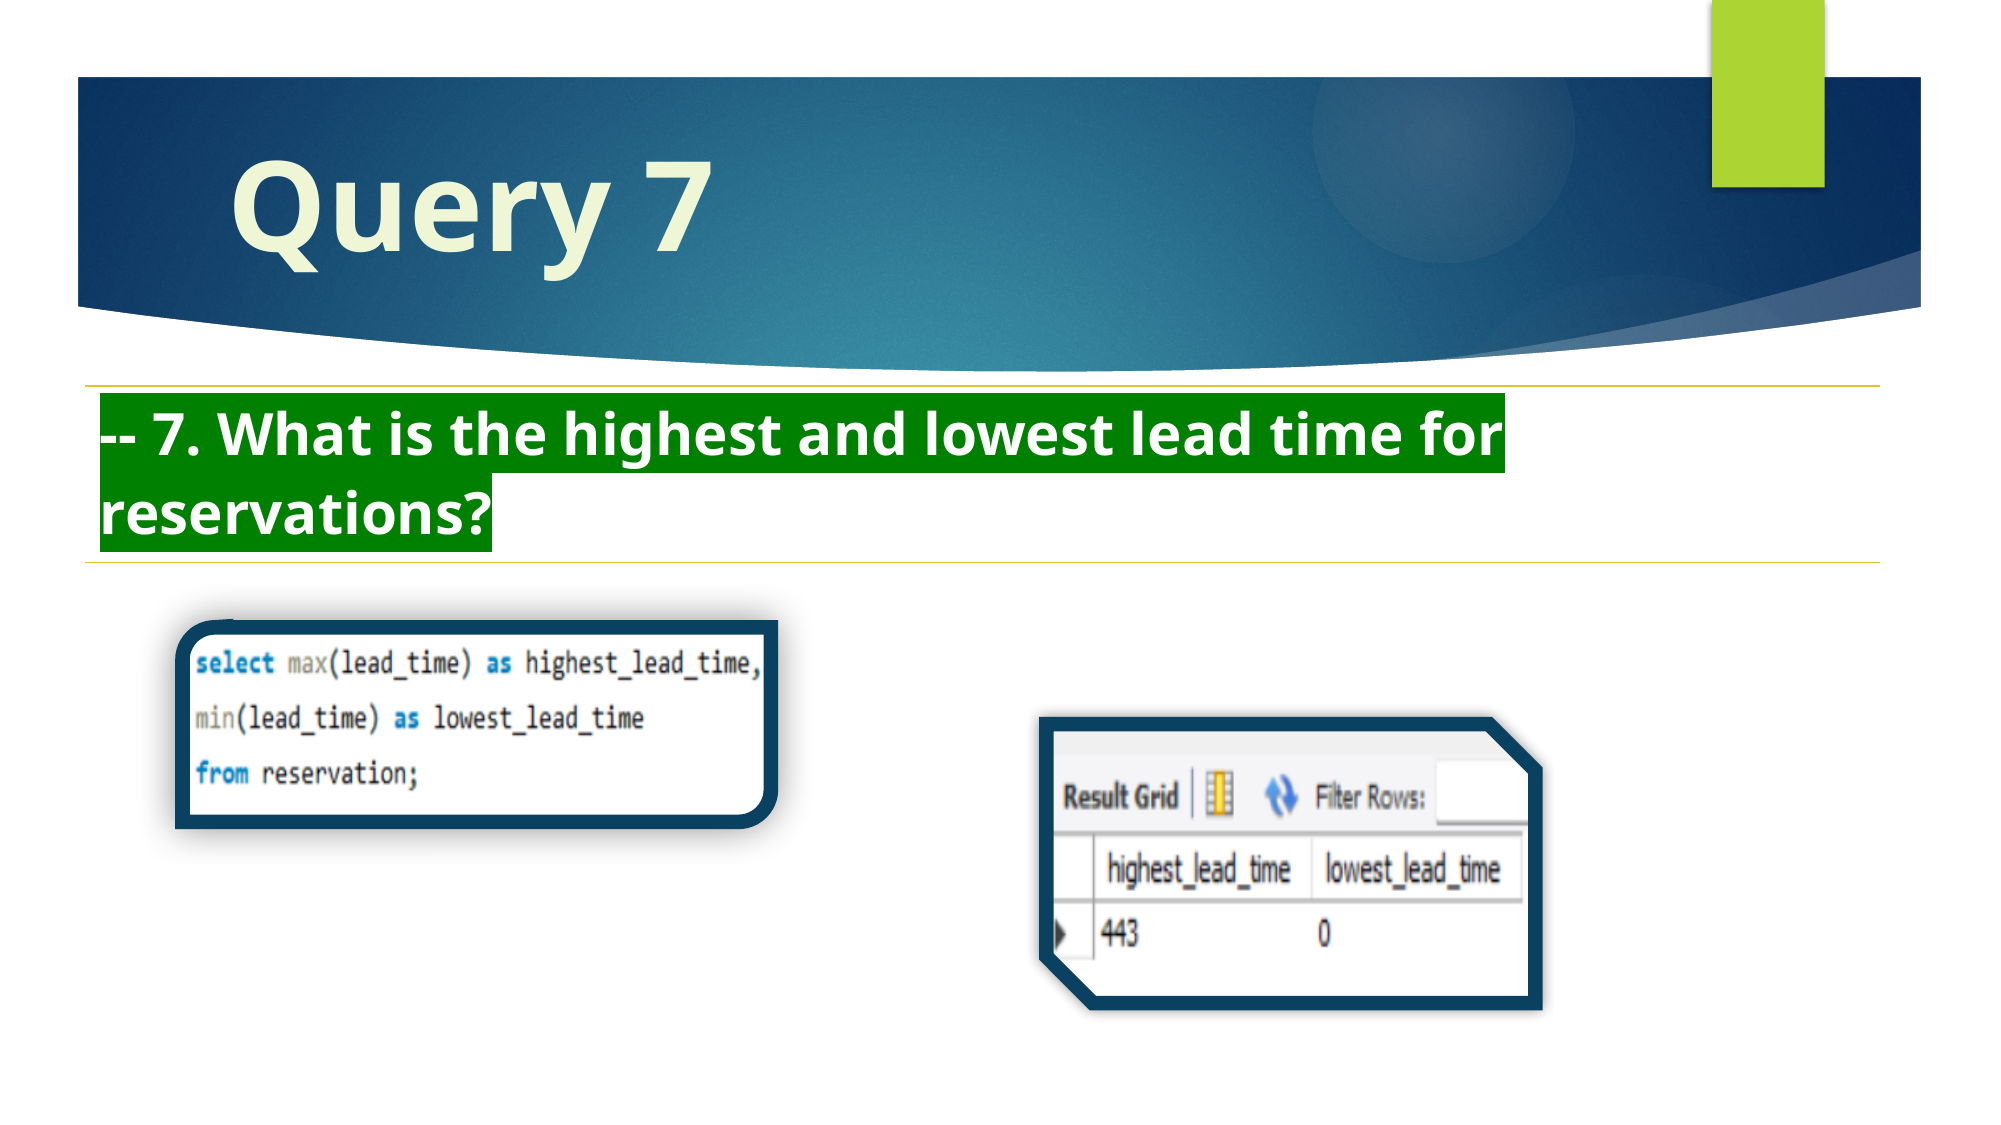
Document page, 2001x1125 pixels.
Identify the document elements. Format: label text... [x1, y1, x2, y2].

picture [1046, 723, 1536, 1004]
table_header -- 7. What is the highest and lowest lead time for reservations? [85, 387, 1880, 562]
picture [182, 627, 772, 823]
title Query 7 [212, 82, 1810, 321]
